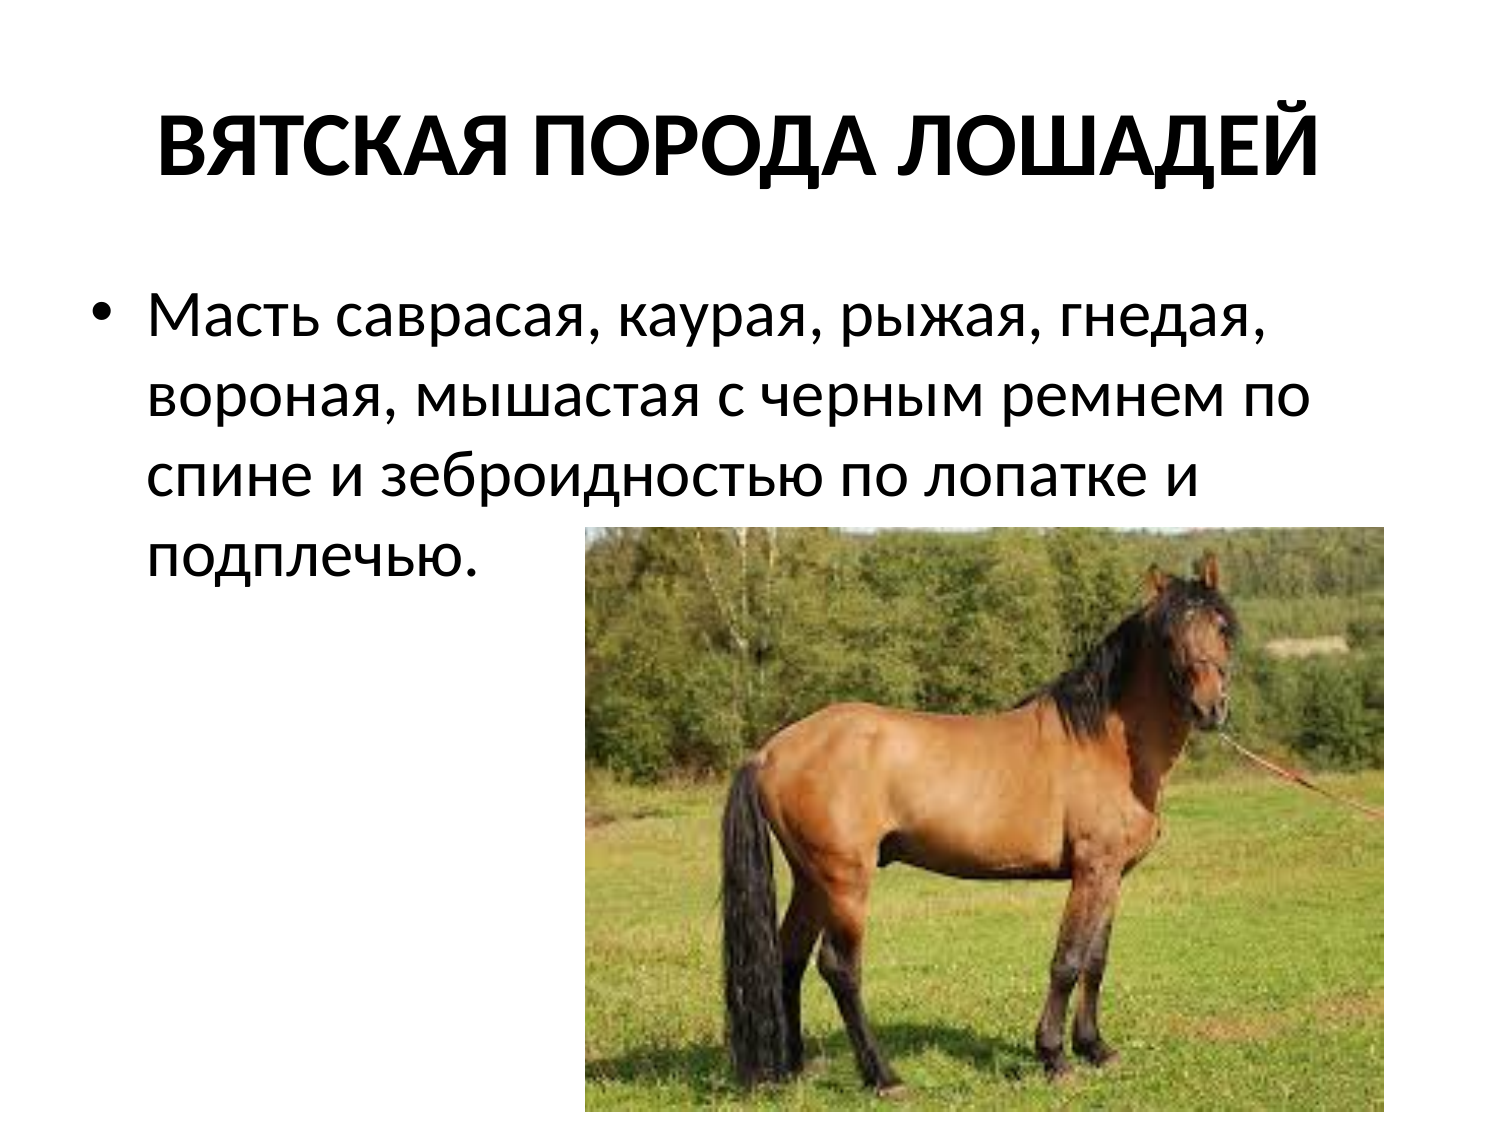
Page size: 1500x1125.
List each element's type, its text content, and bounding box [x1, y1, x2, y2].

picture [585, 527, 1384, 1113]
list Масть саврасая, каурая, рыжая, гнедая, вороная, мышастая с черным ремнем по спине и зеброидностью по лопатке и подплечью. [75, 262, 1425, 1005]
title ВЯТСКАЯ ПОРОДА ЛОШАДЕЙ [75, 45, 1425, 233]
